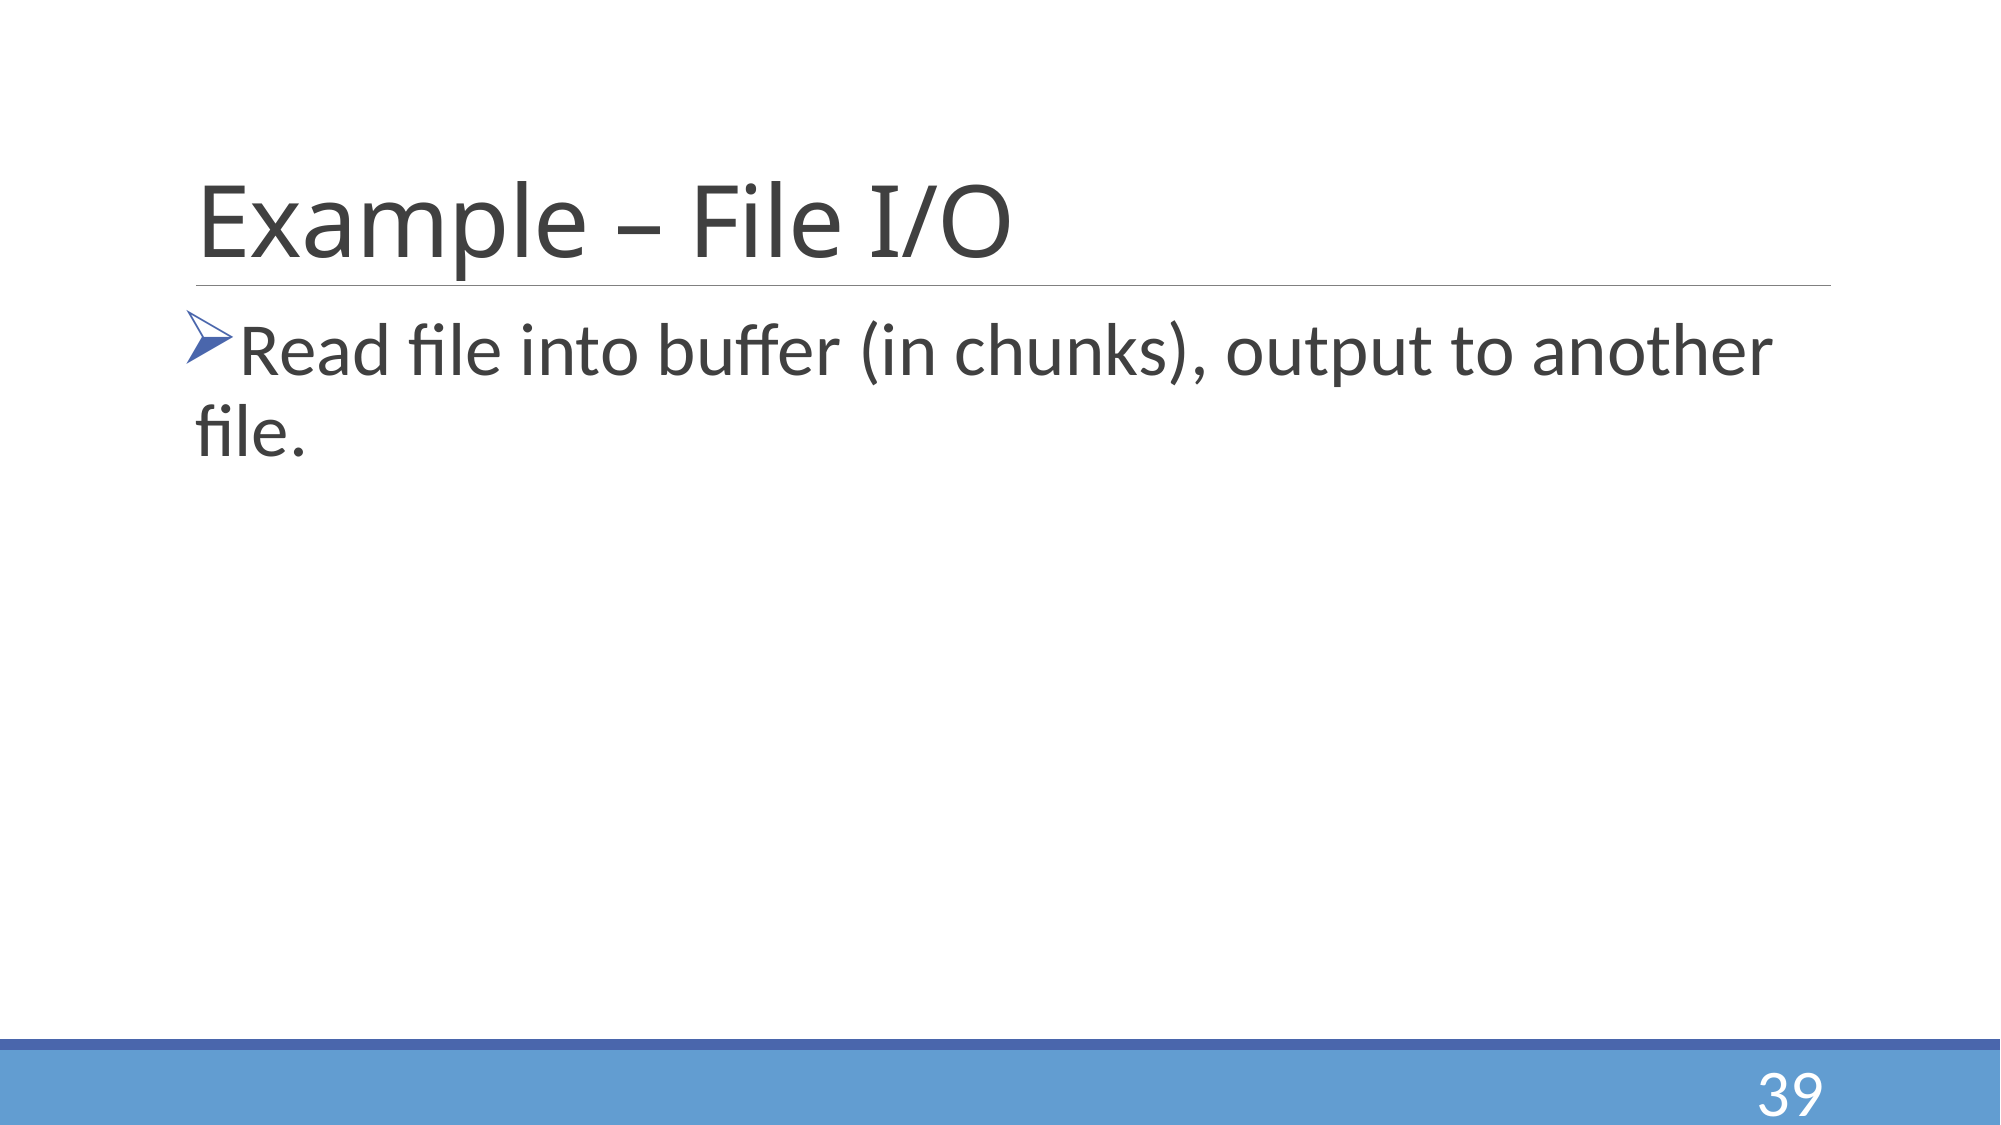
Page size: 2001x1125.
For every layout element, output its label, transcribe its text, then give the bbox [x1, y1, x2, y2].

slide_number 39 [1624, 1059, 1840, 1120]
list Read file into buffer (in chunks), output to another file. [180, 302, 1830, 963]
title Example – File I/O [180, 47, 1830, 285]
